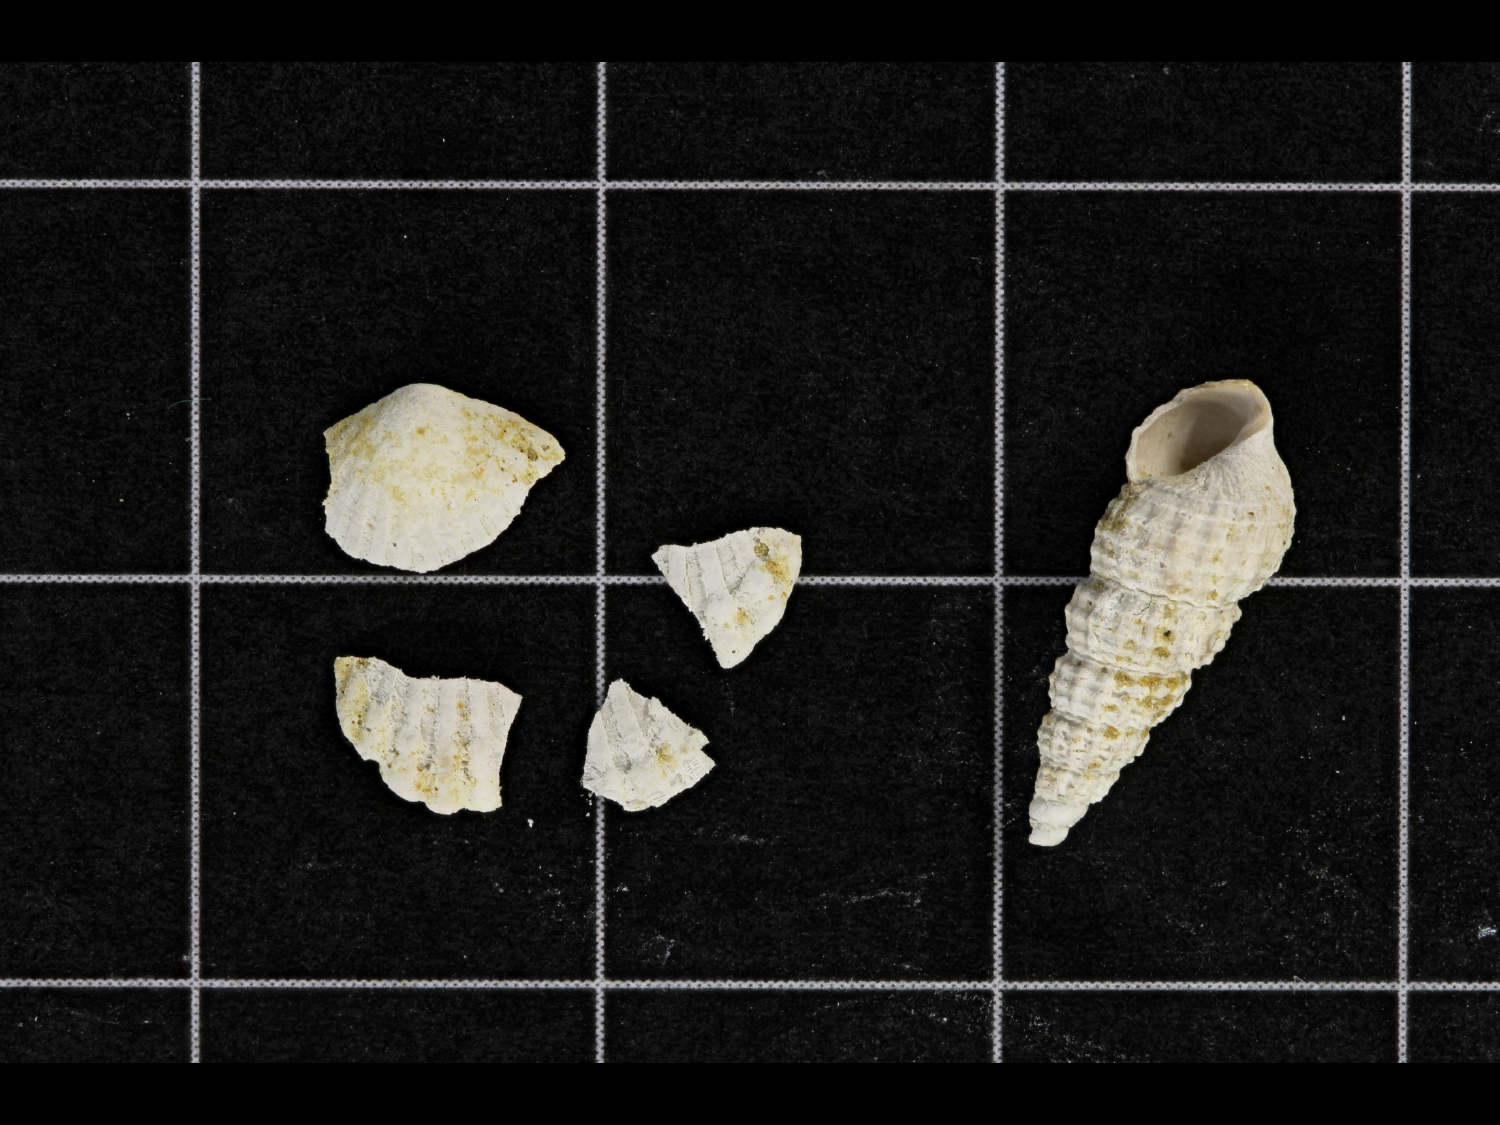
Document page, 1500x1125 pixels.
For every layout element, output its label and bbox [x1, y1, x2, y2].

picture [0, 62, 1500, 1063]
